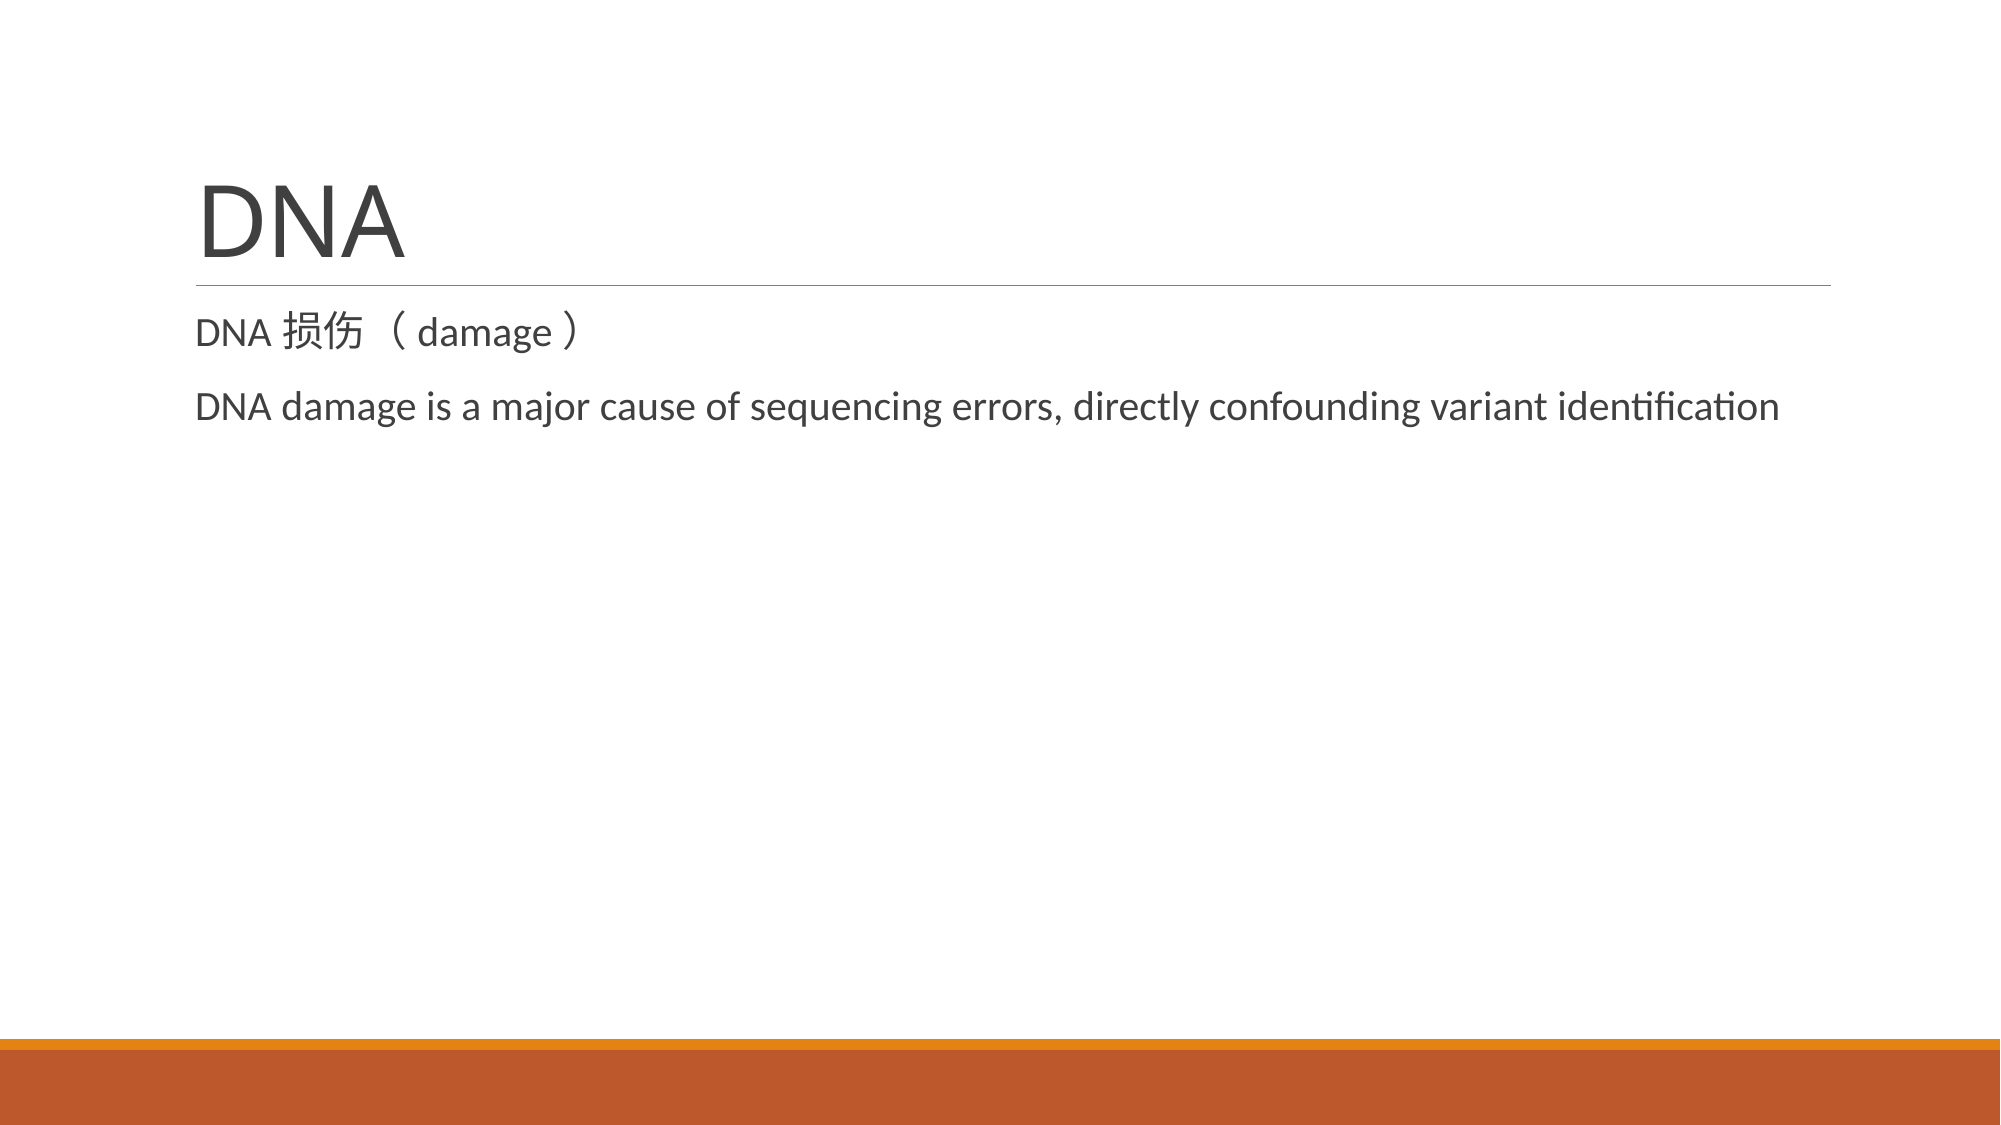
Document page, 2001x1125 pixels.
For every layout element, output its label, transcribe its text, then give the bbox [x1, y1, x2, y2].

title DNA [180, 47, 1830, 285]
list DNA损伤（damage） DNA damage is a major cause of sequencing errors, directly confounding variant identification [180, 302, 1830, 963]
